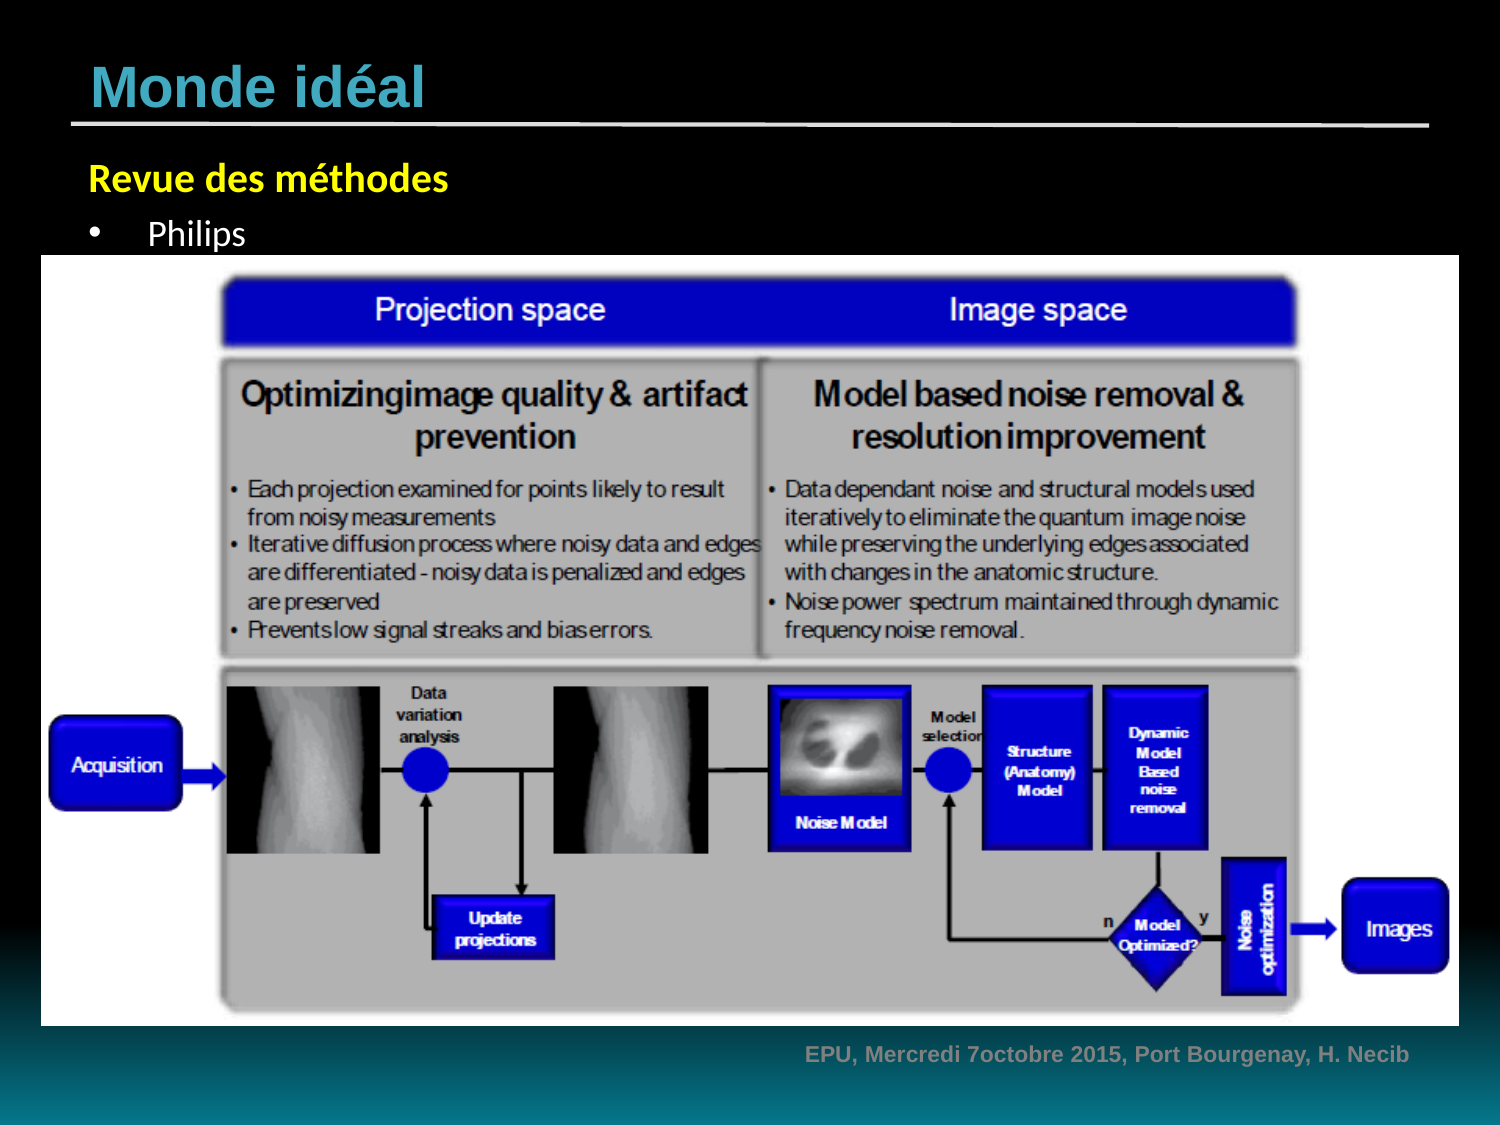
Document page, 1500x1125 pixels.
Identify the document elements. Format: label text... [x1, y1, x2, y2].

list Revue des méthodes Philips [73, 143, 1424, 253]
title Monde idéal [75, 42, 1425, 126]
picture [41, 255, 1459, 1026]
